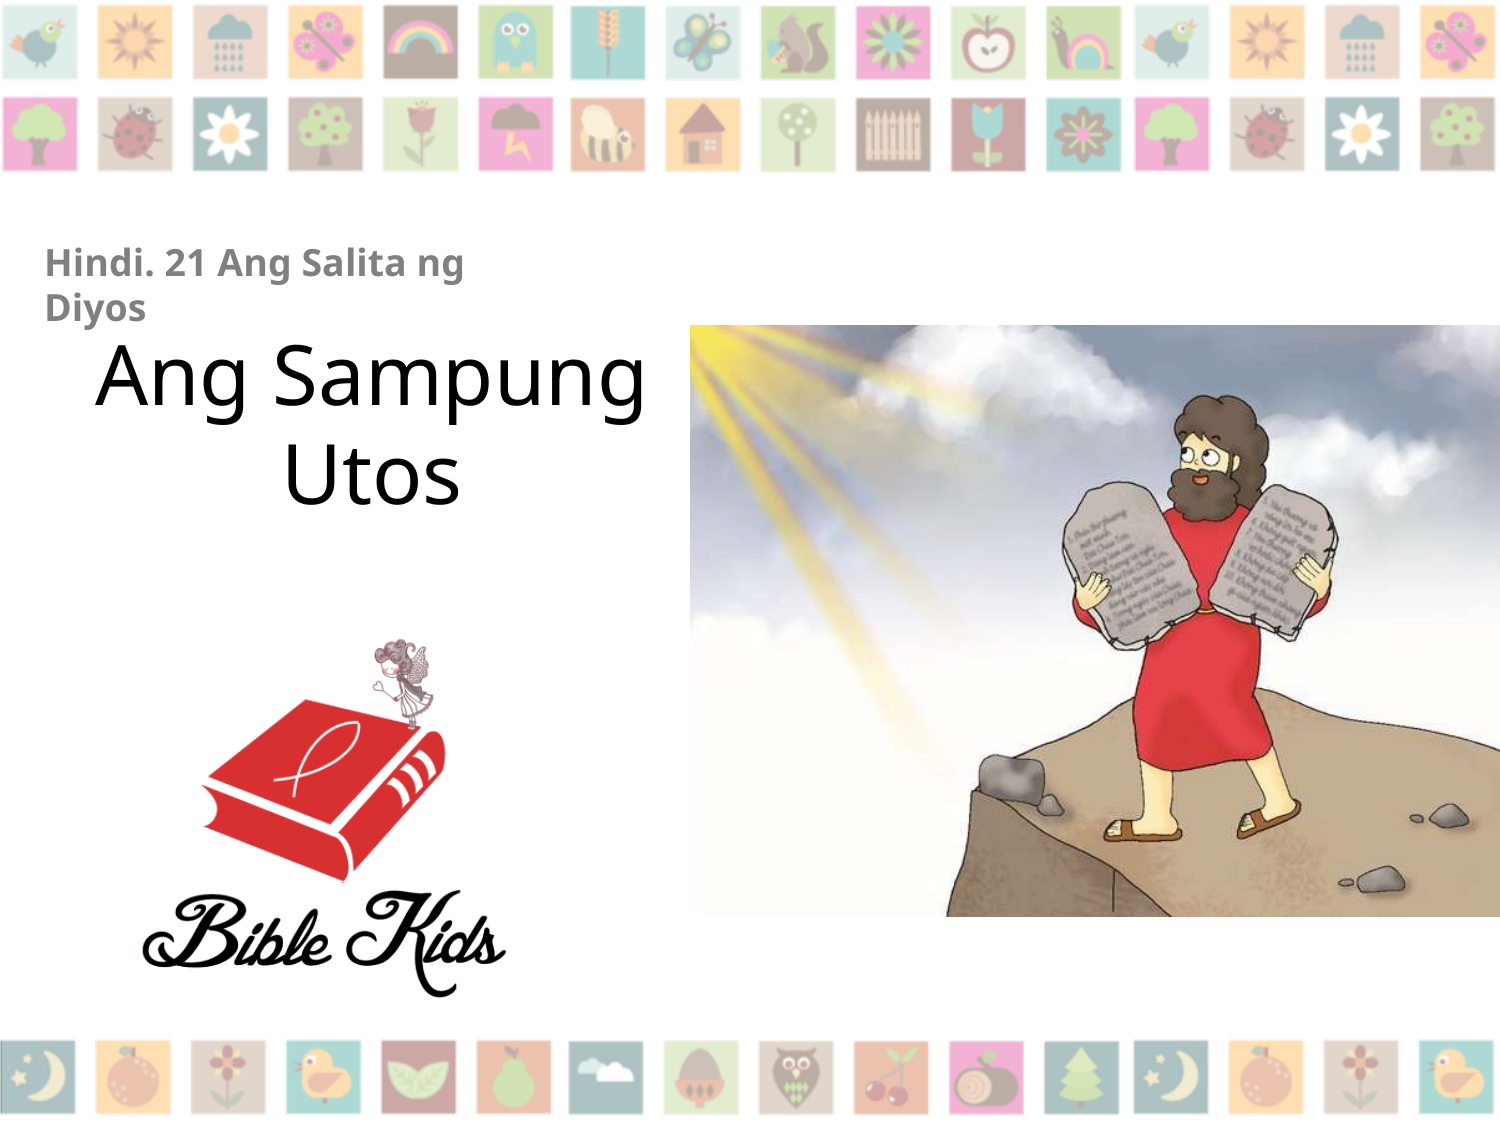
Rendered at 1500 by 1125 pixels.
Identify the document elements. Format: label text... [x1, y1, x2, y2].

text_box Ang Sampung Utos [29, 314, 715, 530]
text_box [0, 1028, 1500, 1118]
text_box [0, 3, 1500, 181]
picture [117, 600, 544, 1027]
picture [690, 324, 1500, 918]
text_box Hindi. 21 Ang Salita ng Diyos [29, 231, 514, 314]
